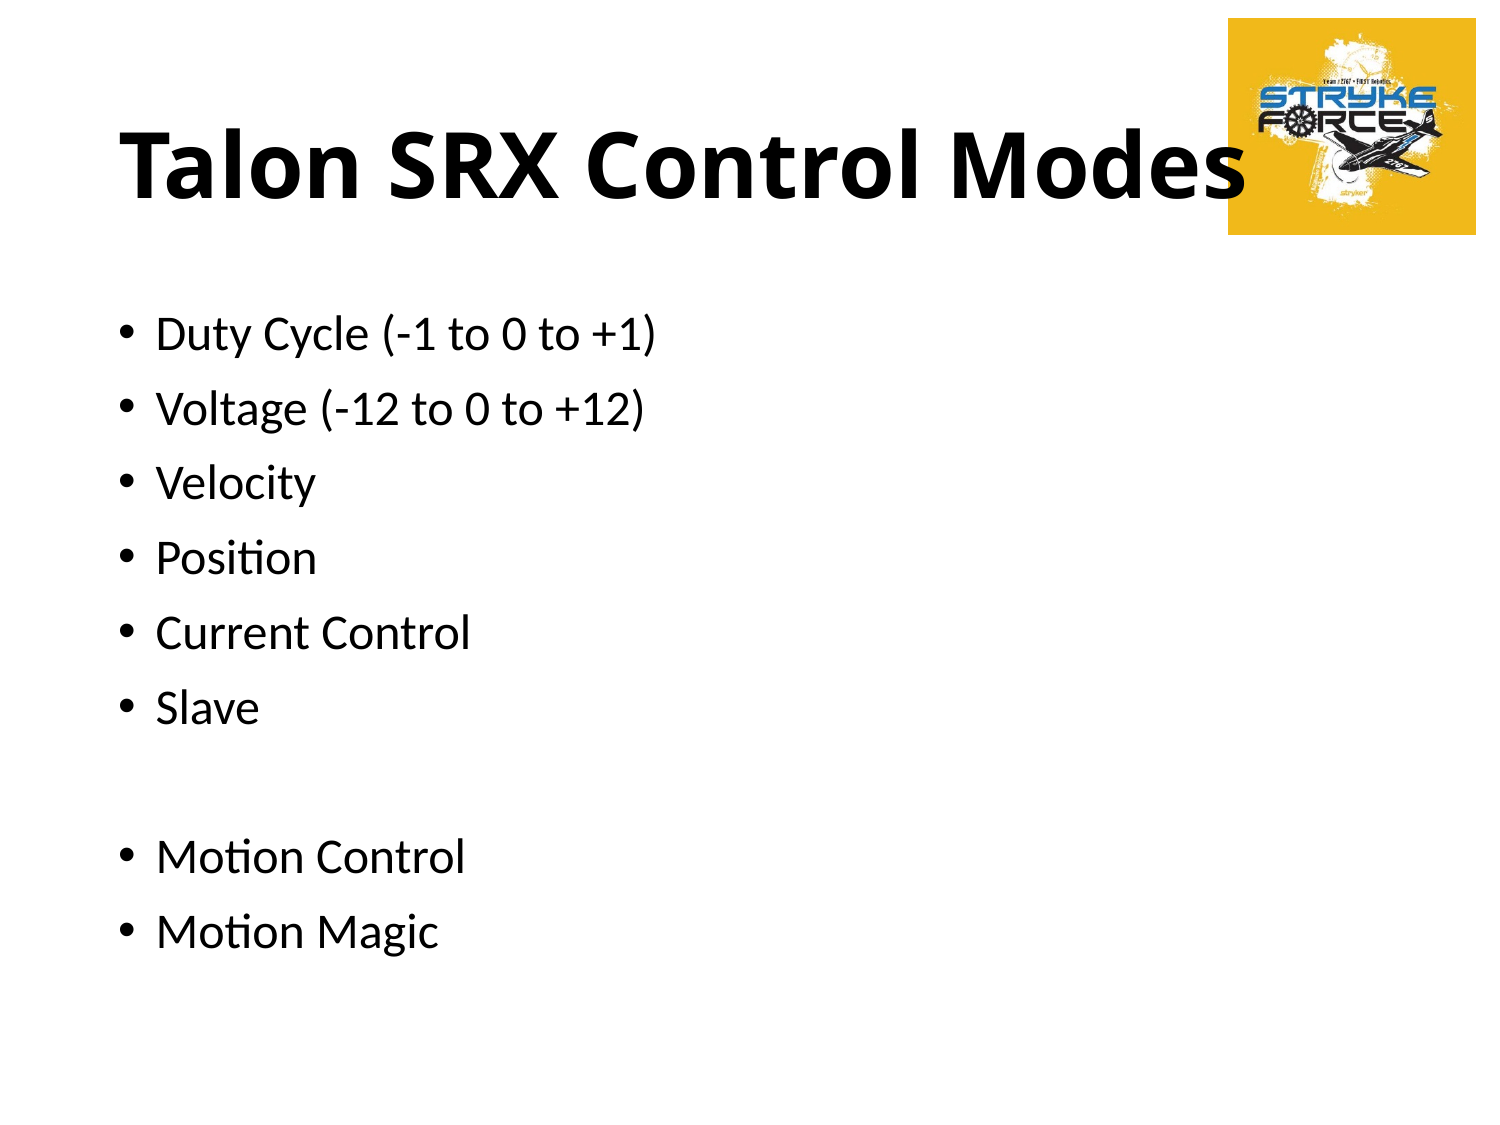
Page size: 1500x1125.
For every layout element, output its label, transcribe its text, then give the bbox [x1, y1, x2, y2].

picture [1228, 18, 1476, 235]
title Talon SRX Control Modes [103, 59, 1397, 278]
list Duty Cycle (-1 to 0 to +1) Voltage (-12 to 0 to +12) Velocity Position Current Control Slave Motion Control Motion Magic [103, 299, 1397, 1014]
